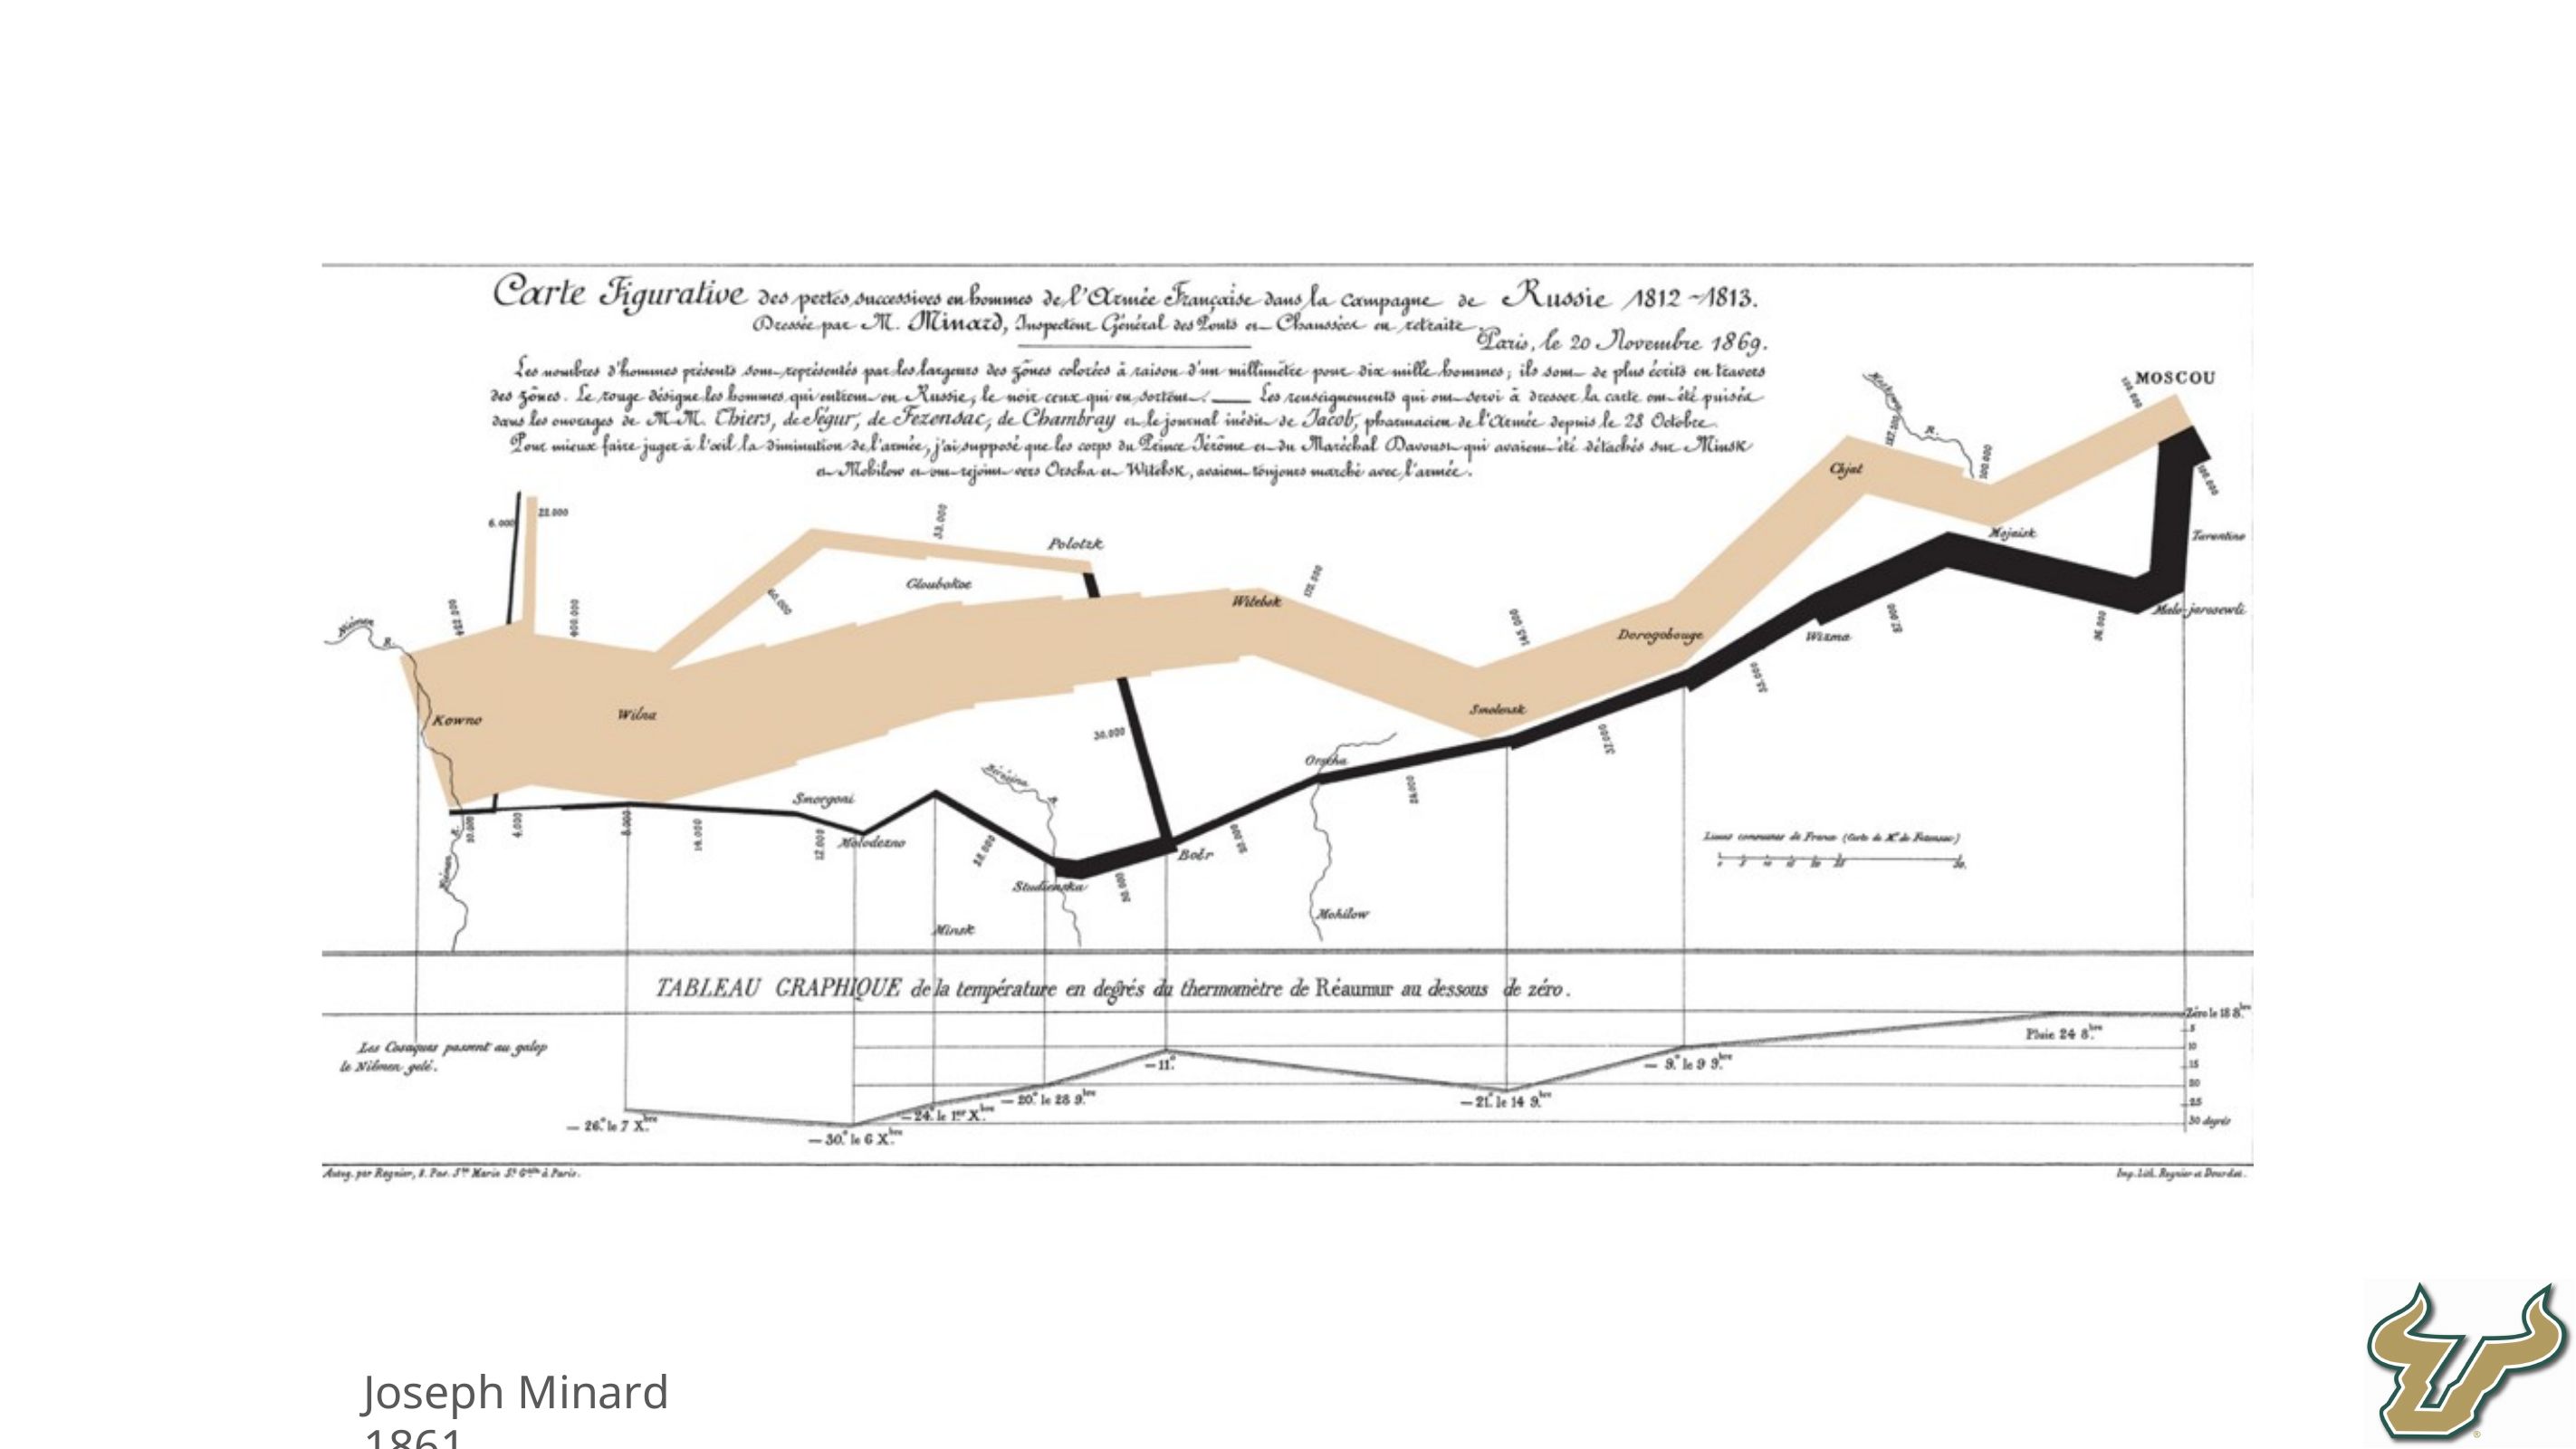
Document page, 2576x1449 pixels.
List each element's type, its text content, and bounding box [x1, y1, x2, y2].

picture [2363, 1278, 2576, 1448]
text_box Joseph Minard 1861 [361, 1363, 729, 1449]
text_box [321, 260, 2254, 1187]
